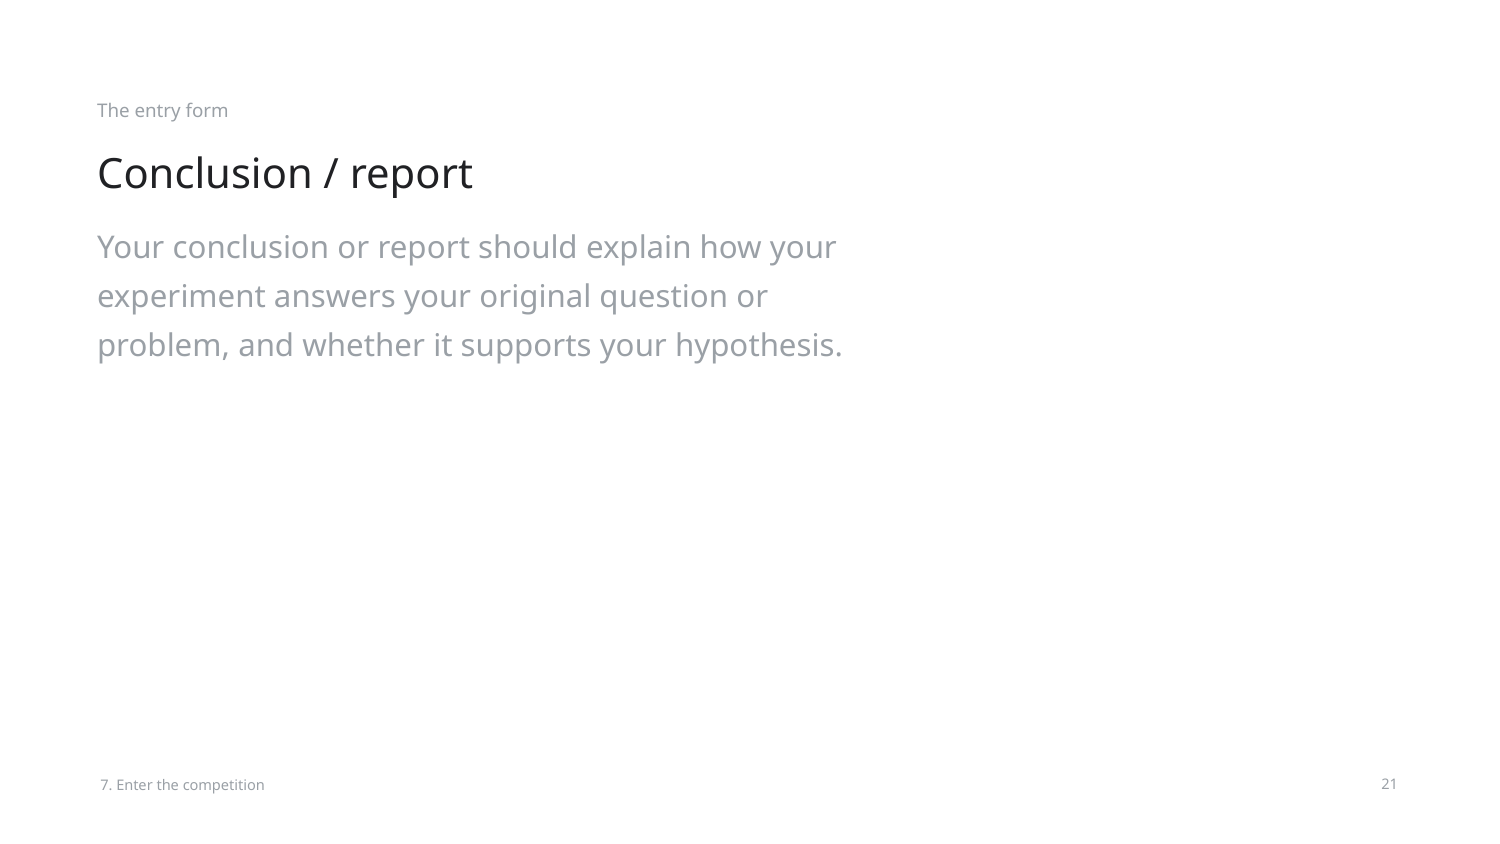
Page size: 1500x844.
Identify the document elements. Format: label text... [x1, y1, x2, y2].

list Your conclusion or report should explain how your experiment answers your original question or problem, and whether it supports your hypothesis. [82, 201, 904, 657]
slide_number 7. Enter the competition [85, 752, 519, 817]
title Conclusion / report [82, 121, 1399, 198]
title The entry form [82, 79, 891, 133]
slide_number ‹#› [1317, 752, 1413, 817]
